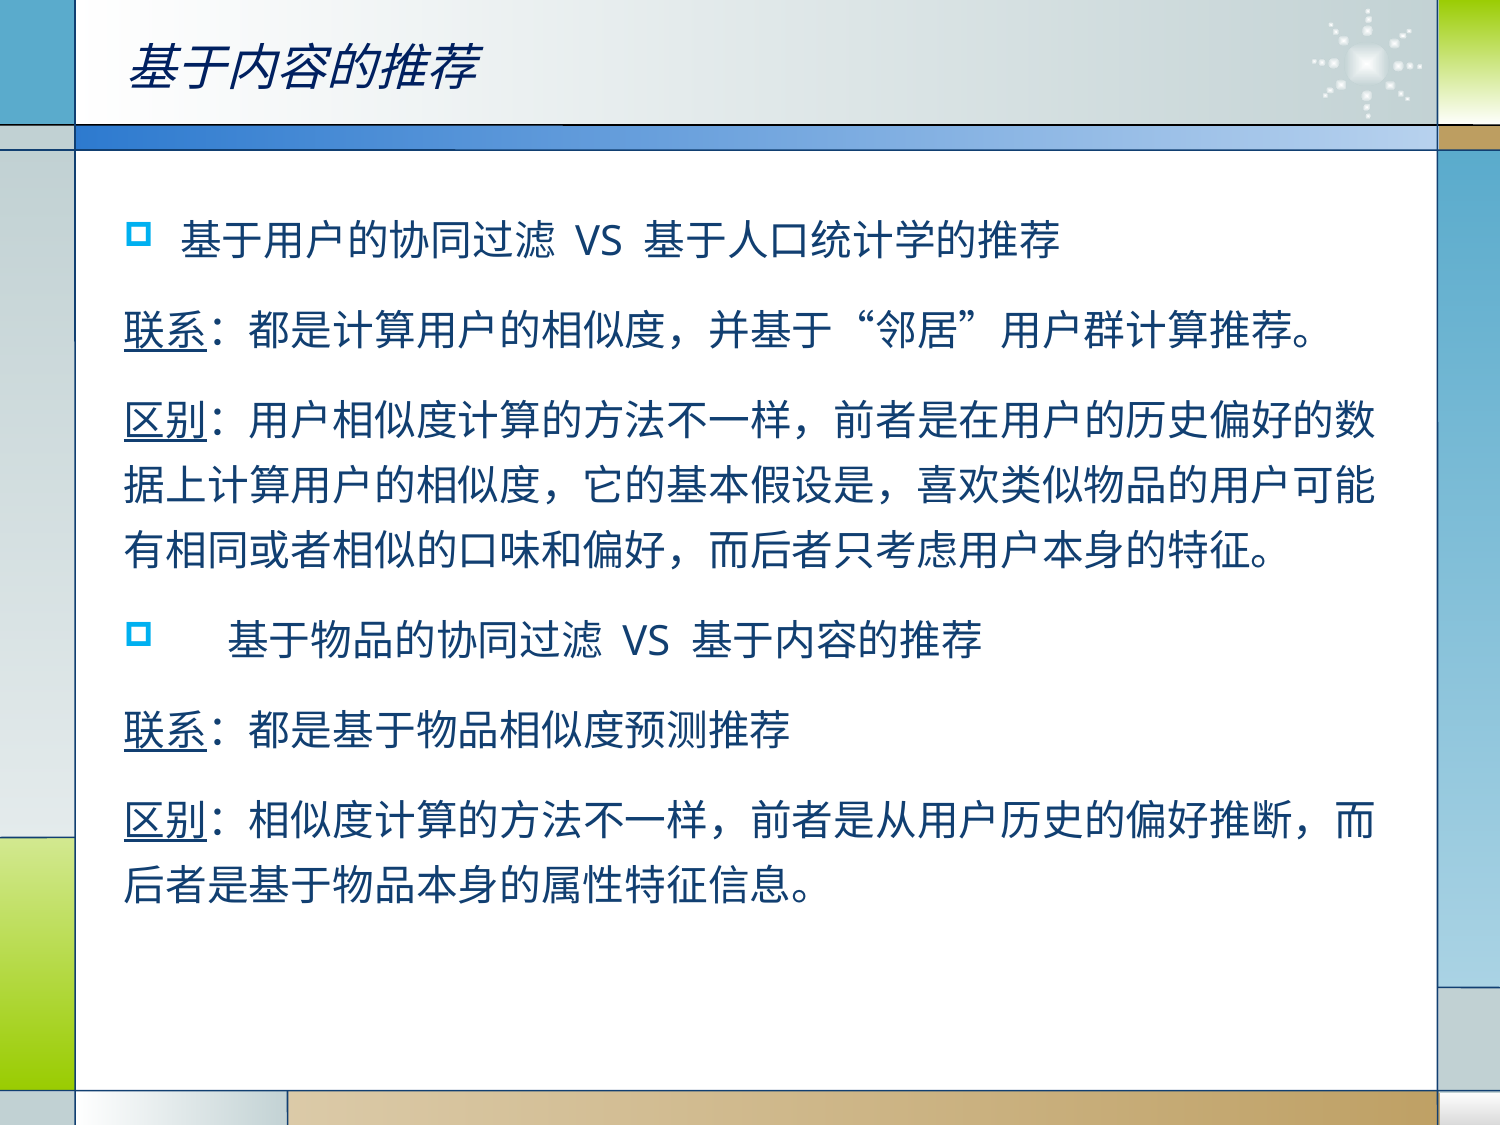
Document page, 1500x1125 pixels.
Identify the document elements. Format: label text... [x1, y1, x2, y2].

text_box 基于用户的协同过滤 VS 基于人口统计学的推荐 联系：都是计算用户的相似度，并基于“邻居”用户群计算推荐。 区别：用户相似度计算的方法不一样，前者是在用户的历史偏好的数据上计算用户的相似度，它的基本假设是，喜欢类似物品的用户可能有相同或者相似的口味和偏好，而后者只考虑用户本身的特征。 基于物品的协同过滤 VS 基于内容的推荐 联系：都是基于物品相似度预测推荐 区别：相似度计算的方法不一样，前者是从用户历史的偏好推断，而后者是基于物品本身的属性特征信息。 [117, 195, 1400, 913]
text_box 基于内容的推荐 [122, 32, 480, 100]
